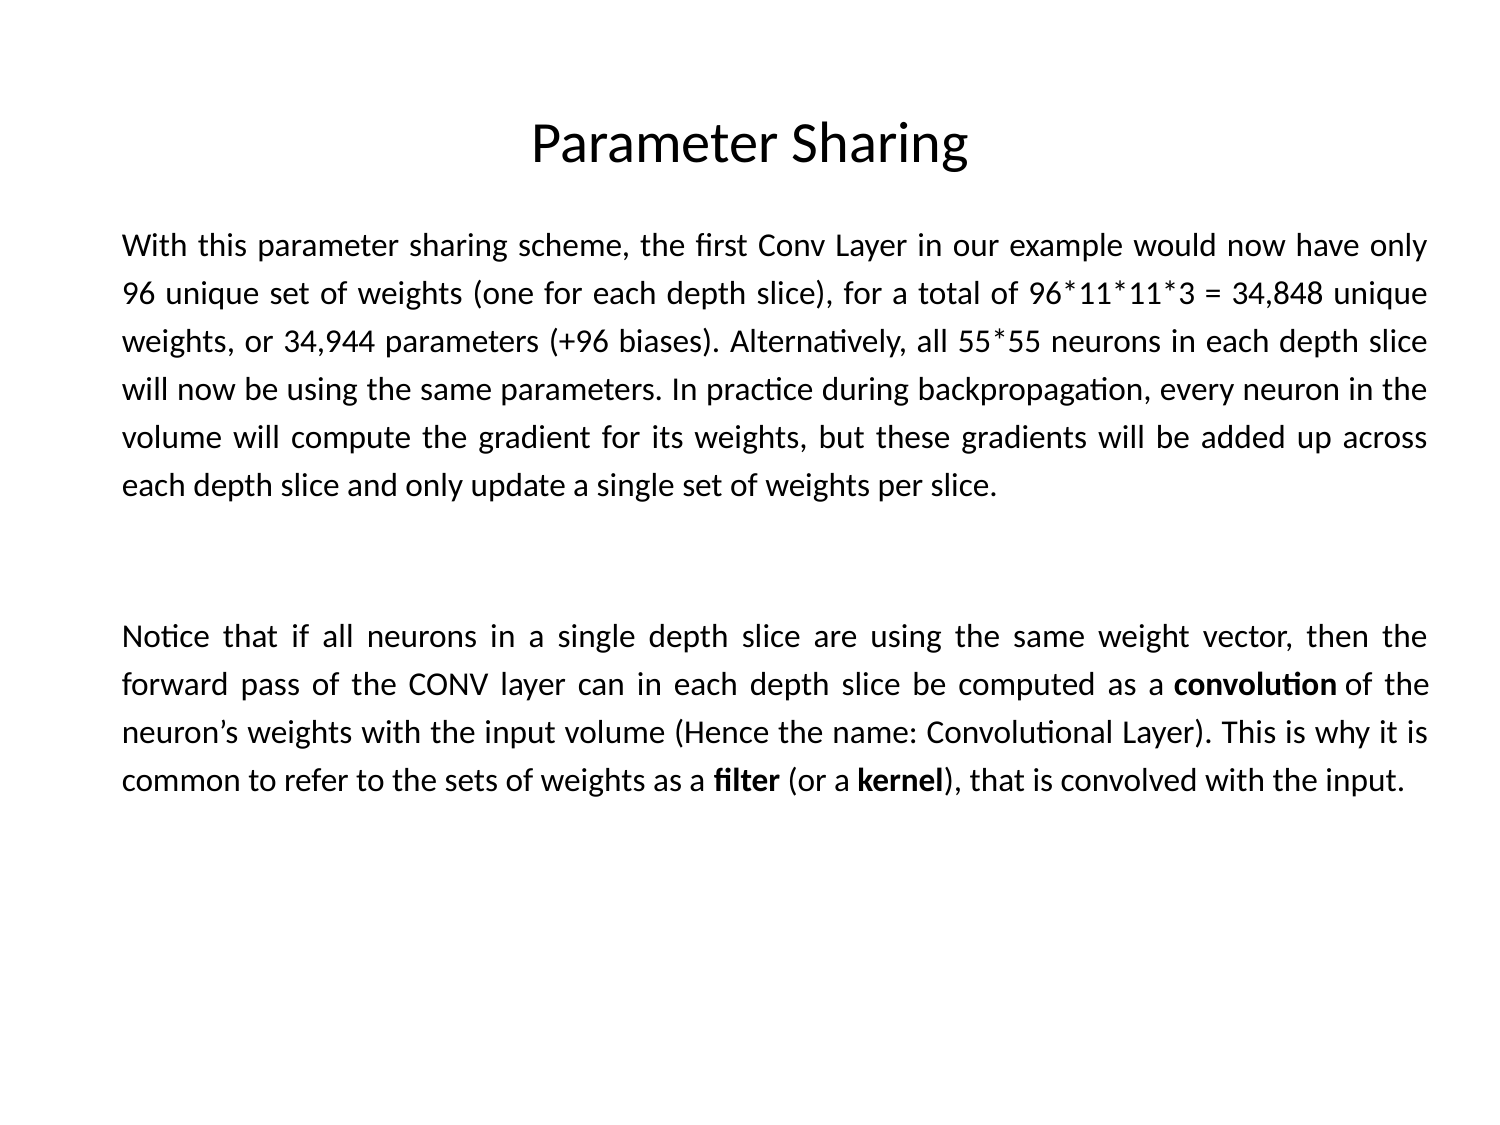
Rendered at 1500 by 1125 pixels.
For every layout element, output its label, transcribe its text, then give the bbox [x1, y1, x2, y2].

title Parameter Sharing [75, 45, 1425, 233]
text_box With this parameter sharing scheme, the first Conv Layer in our example would now have only 96 unique set of weights (one for each depth slice), for a total of 96*11*11*3 = 34,848 unique weights, or 34,944 parameters (+96 biases). Alternatively, all 55*55 neurons in each depth slice will now be using the same parameters. In practice during backpropagation, every neuron in the volume will compute the gradient for its weights, but these gradients will be added up across each depth slice and only update a single set of weights per slice. [107, 208, 1445, 511]
text_box Notice that if all neurons in a single depth slice are using the same weight vector, then the forward pass of the CONV layer can in each depth slice be computed as a convolution of the neuron’s weights with the input volume (Hence the name: Convolutional Layer). This is why it is common to refer to the sets of weights as a filter (or a kernel), that is convolved with the input. [107, 598, 1445, 806]
